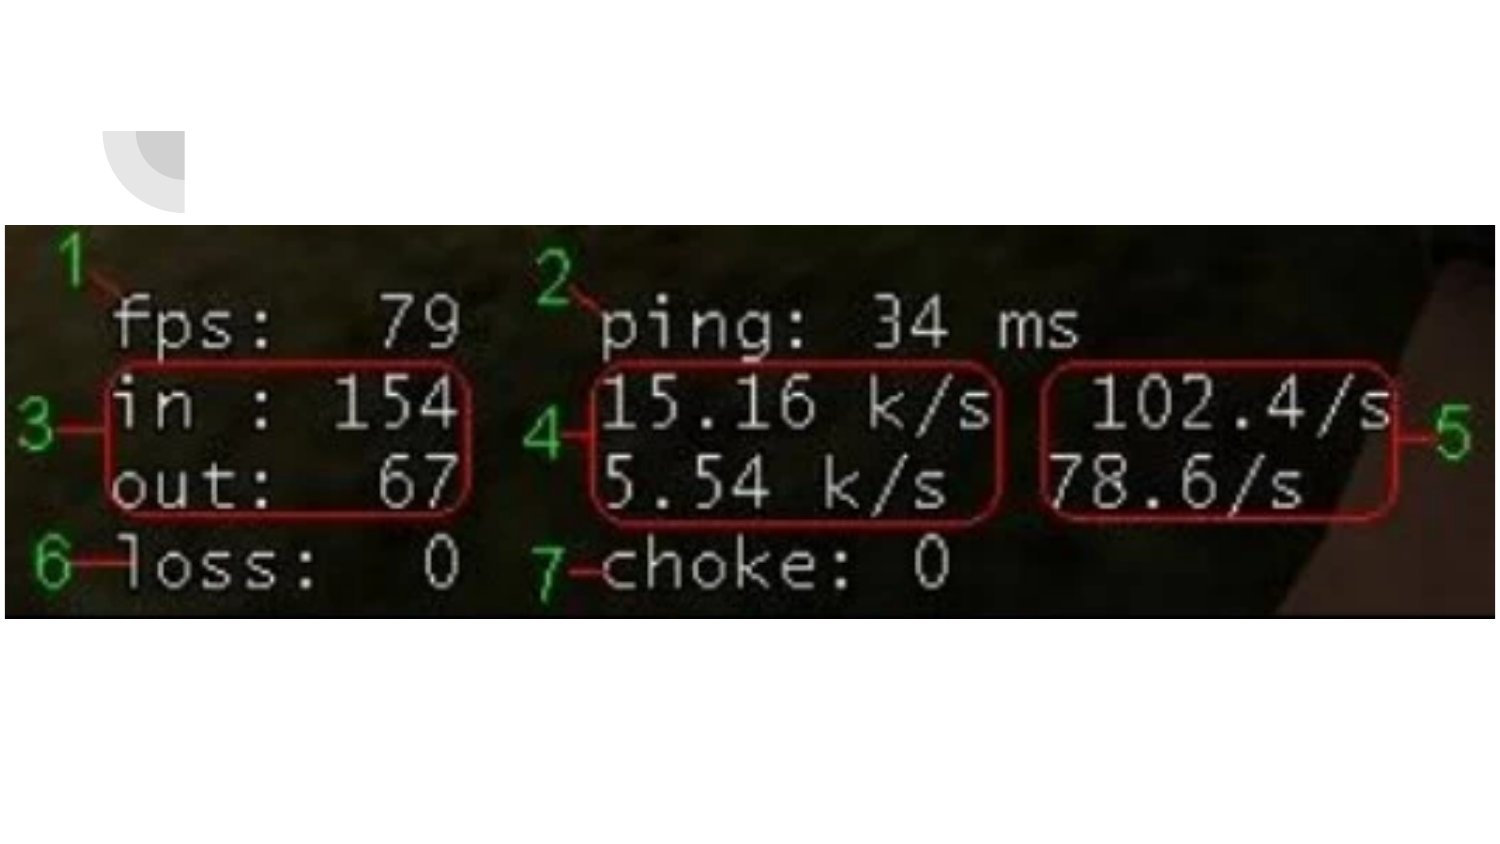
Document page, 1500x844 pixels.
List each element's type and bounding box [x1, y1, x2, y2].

picture [4, 224, 1496, 619]
